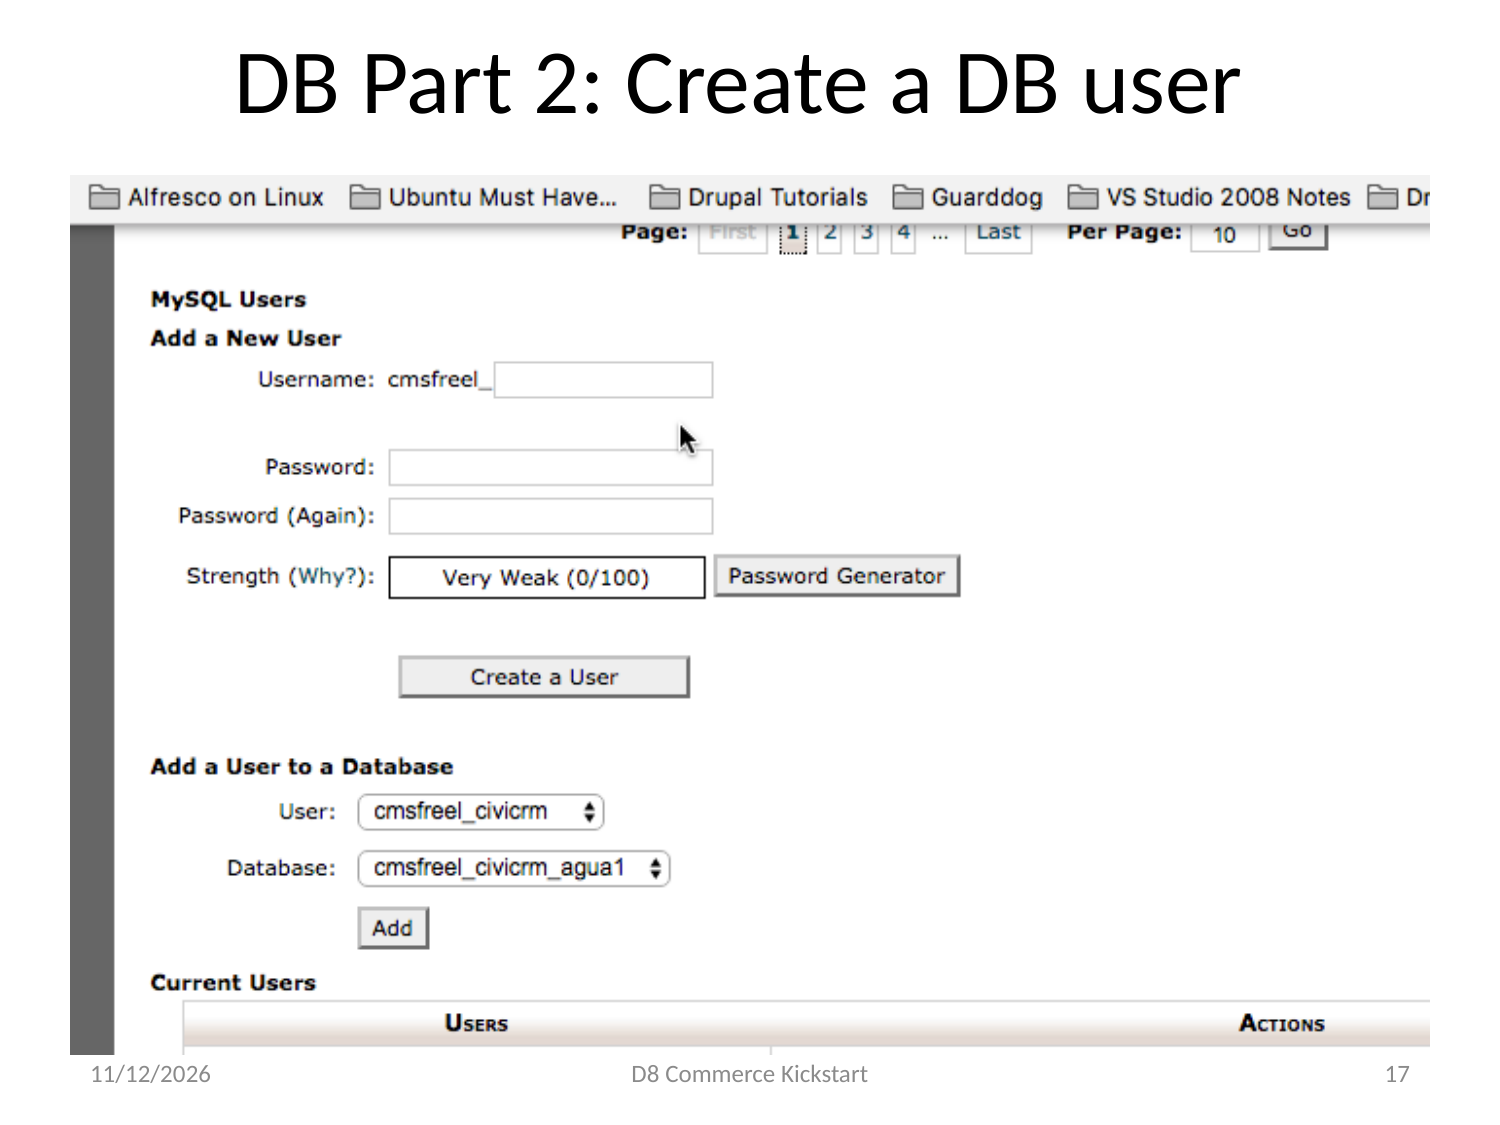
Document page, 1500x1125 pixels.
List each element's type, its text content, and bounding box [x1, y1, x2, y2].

footer D8 Commerce Kickstart [512, 1063, 988, 1103]
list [0, 175, 1500, 1055]
slide_number 17 [1074, 1063, 1425, 1103]
title DB Part 2: Create a DB user [0, 4, 1500, 150]
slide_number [75, 1063, 425, 1103]
